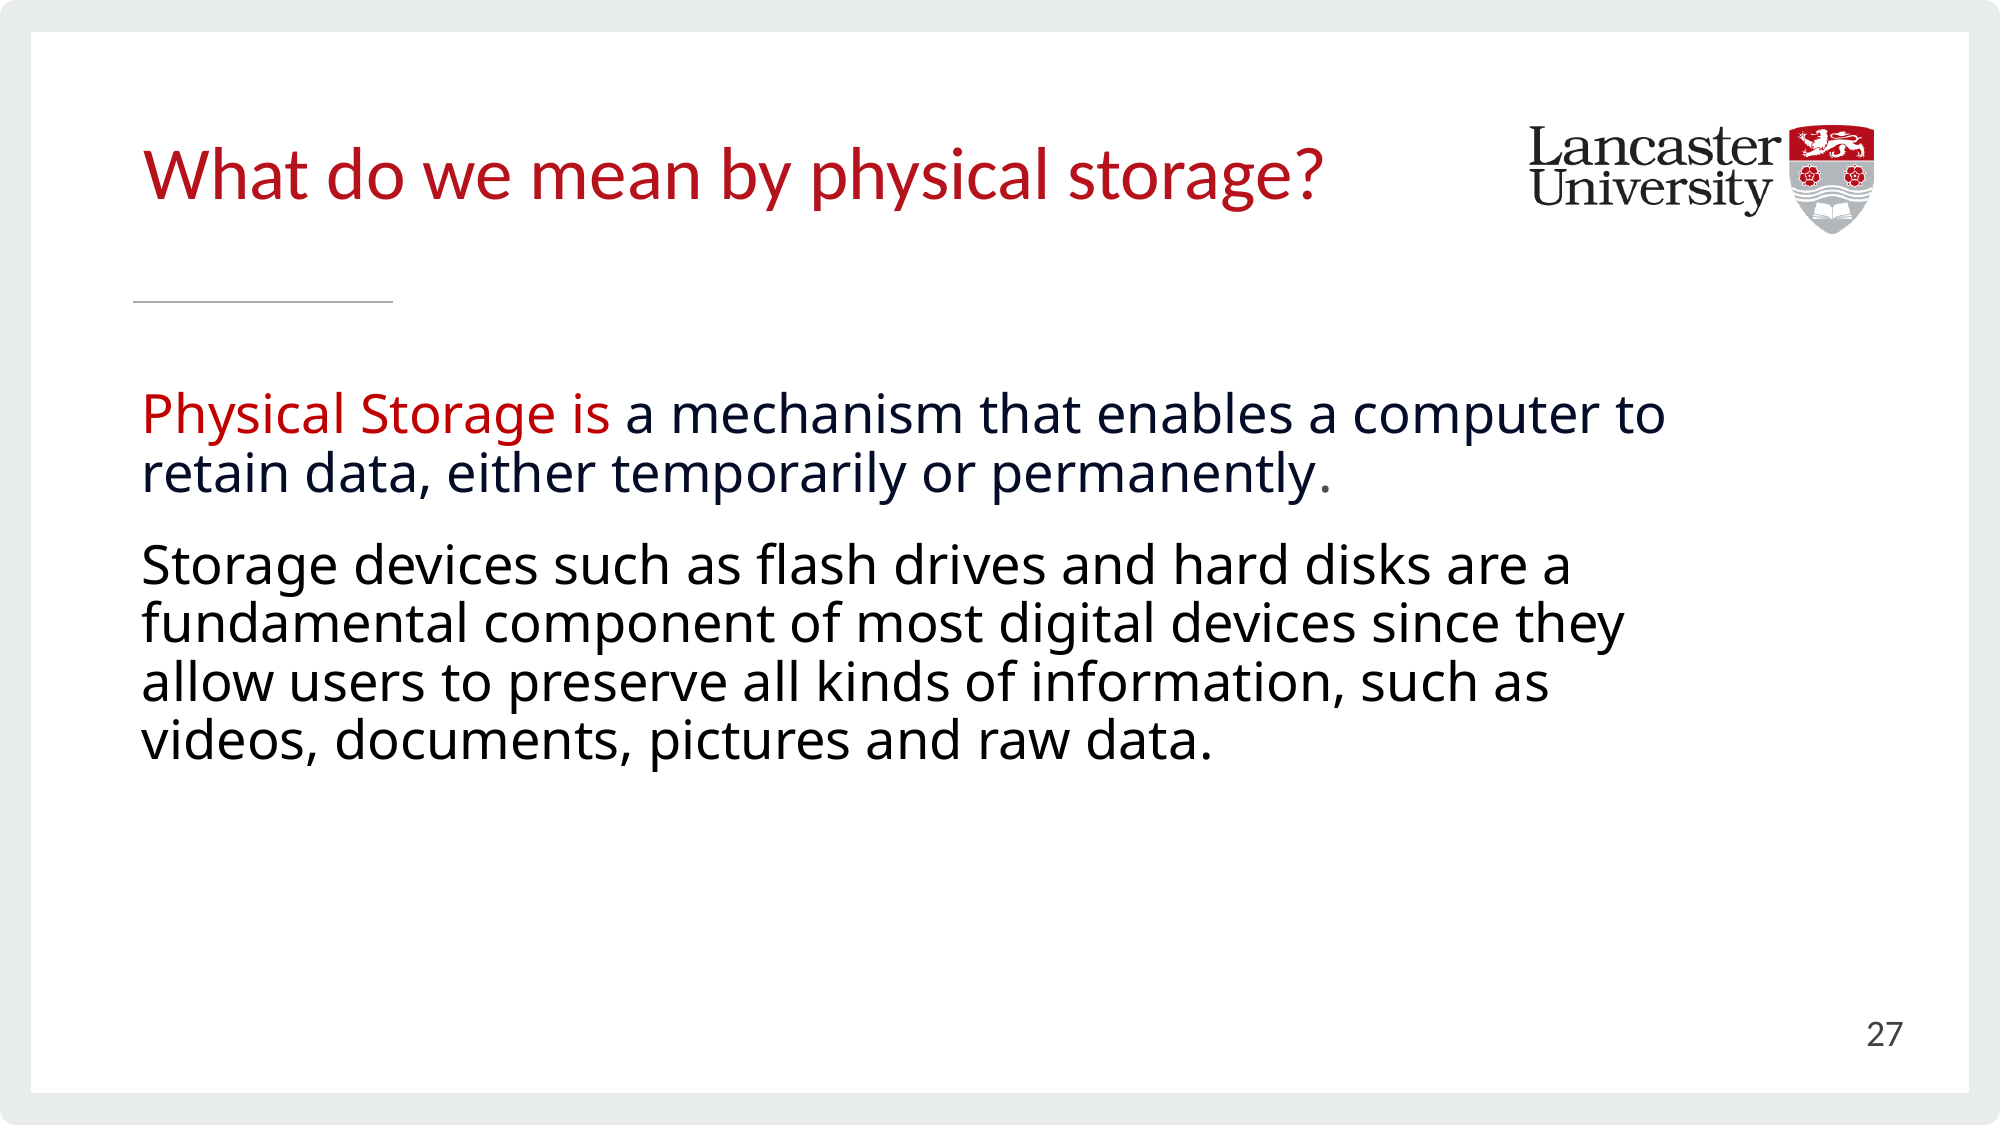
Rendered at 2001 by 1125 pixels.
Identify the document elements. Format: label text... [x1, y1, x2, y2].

list Physical Storage is a mechanism that enables a computer to retain data, either temporarily or permanently. Storage devices such as flash drives and hard disks are a fundamental component of most digital devices since they allow users to preserve all kinds of information, such as videos, documents, pictures and raw data. [126, 379, 1725, 1014]
title What do we mean by physical storage? [128, 78, 1448, 279]
slide_number 27 [1468, 1001, 1919, 1061]
